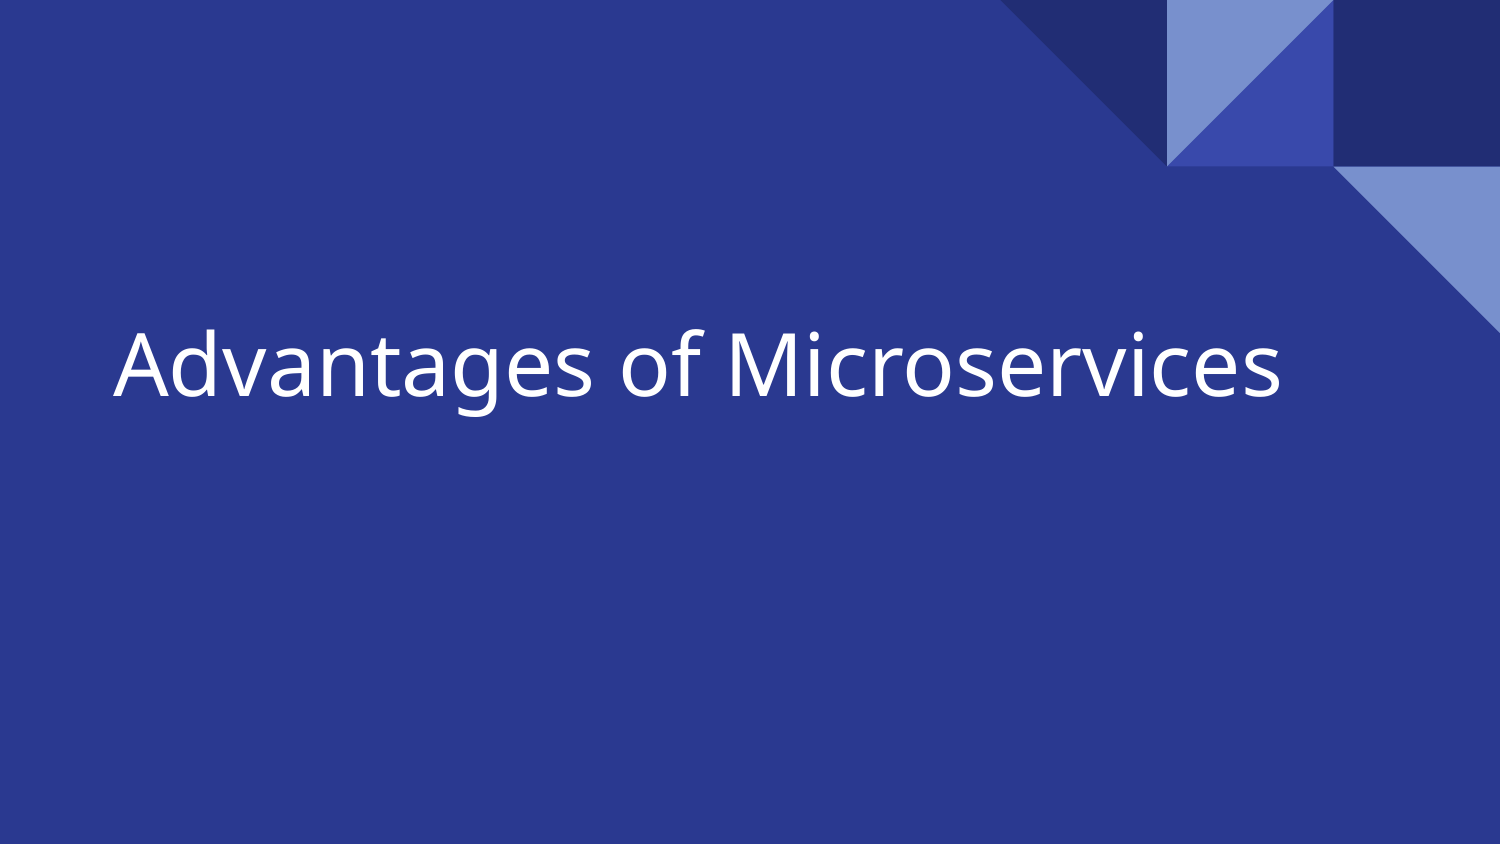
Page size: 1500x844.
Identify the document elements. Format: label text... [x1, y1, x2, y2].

title Advantages of Microservices [98, 291, 1447, 429]
